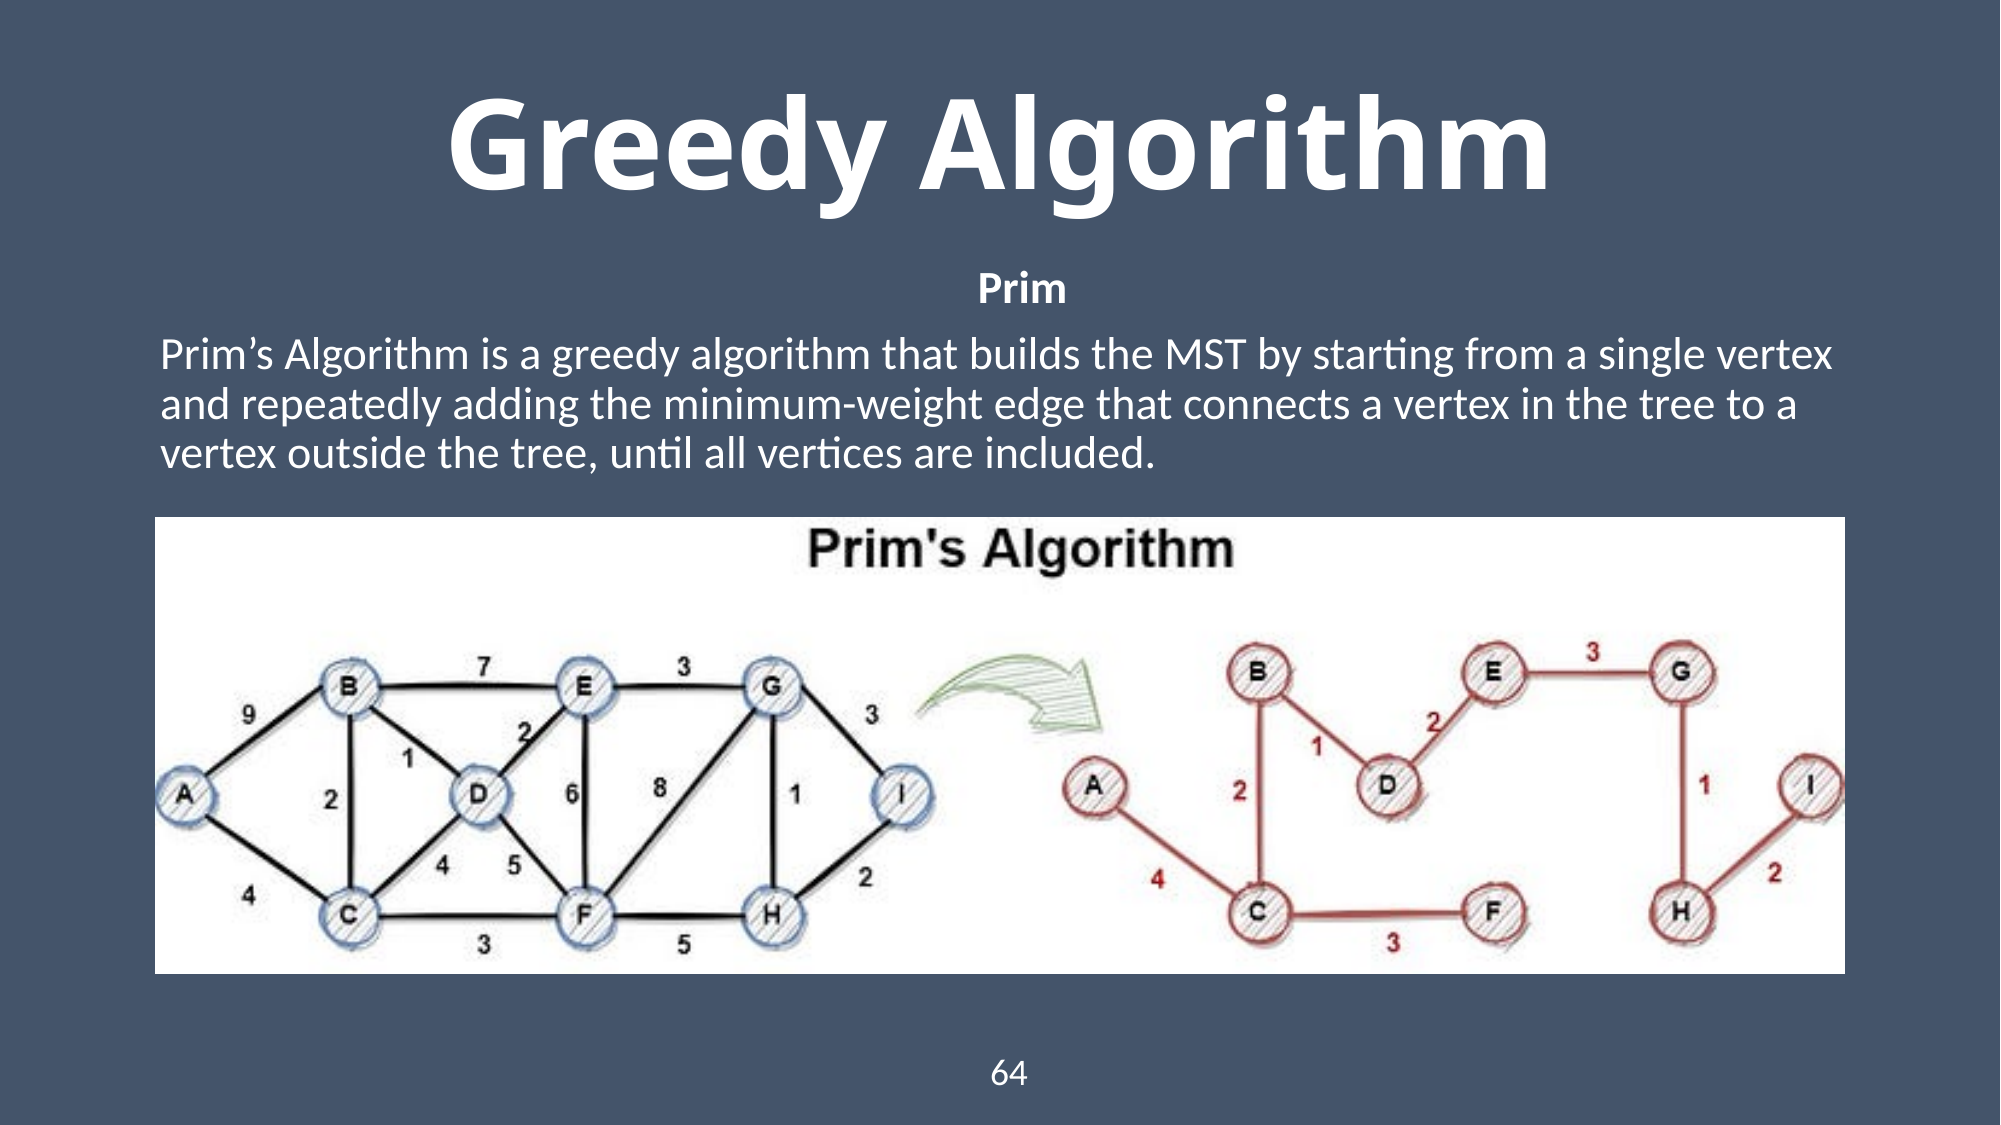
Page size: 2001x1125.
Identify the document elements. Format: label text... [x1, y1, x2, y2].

subtitle Prim Prim’s Algorithm is a greedy algorithm that builds the MST by starting from a single vertex and repeatedly adding the minimum-weight edge that connects a vertex in the tree to a vertex outside the tree, until all vertices are included. [145, 256, 1900, 489]
picture [155, 517, 1845, 974]
text_box 64 [975, 1040, 1050, 1101]
title Greedy Algorithm [170, 53, 1830, 224]
